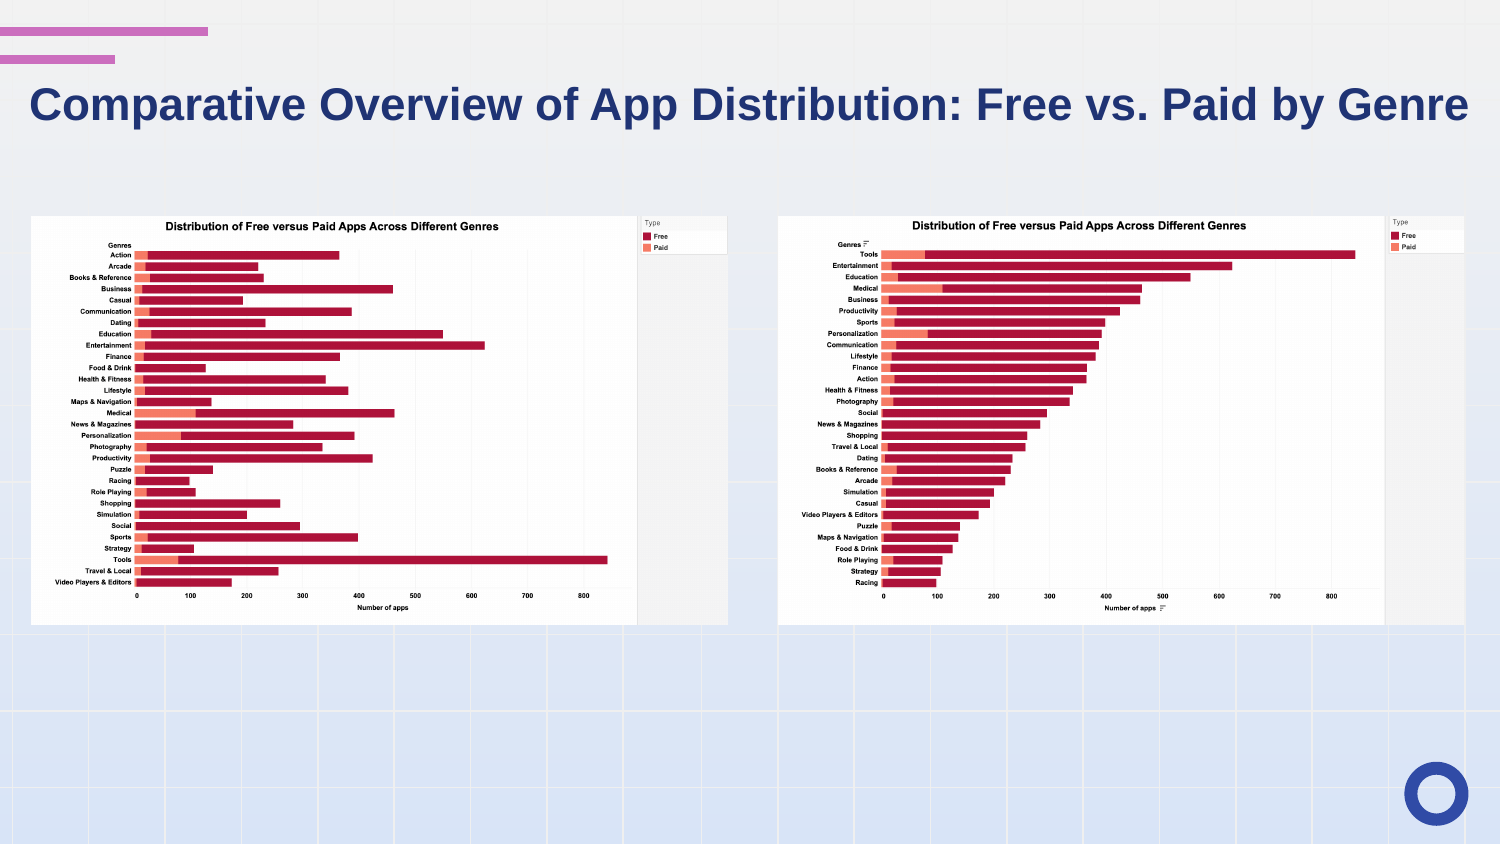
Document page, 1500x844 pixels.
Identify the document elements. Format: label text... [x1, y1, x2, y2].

title Comparative Overview of App Distribution: Free vs. Paid by Genre [0, 59, 1500, 154]
picture [777, 216, 1465, 625]
picture [31, 216, 728, 625]
